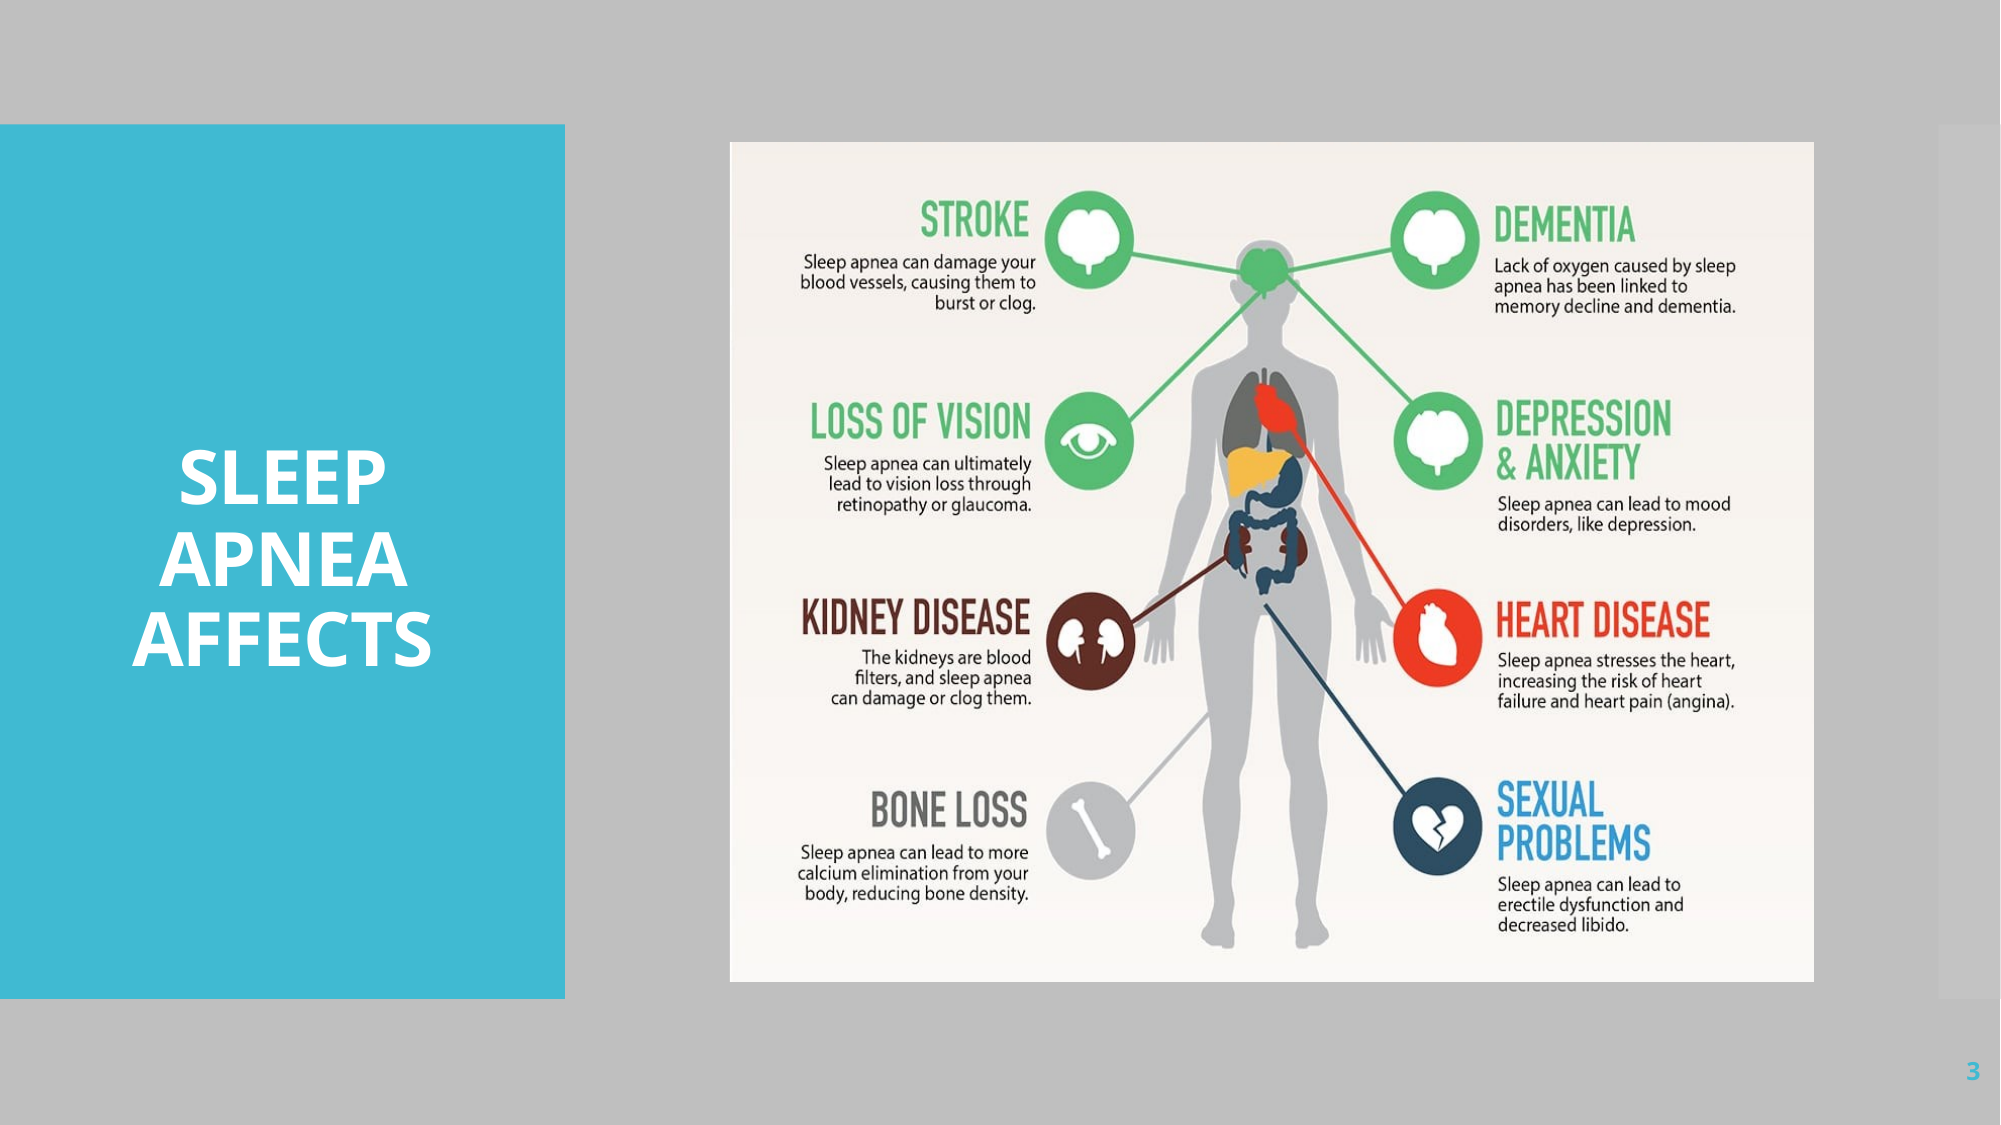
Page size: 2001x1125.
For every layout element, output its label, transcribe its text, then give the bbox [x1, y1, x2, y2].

title SLEEP APNEA AFFECTS [41, 184, 525, 940]
picture [729, 141, 1819, 982]
slide_number 3 [1744, 1042, 1996, 1103]
